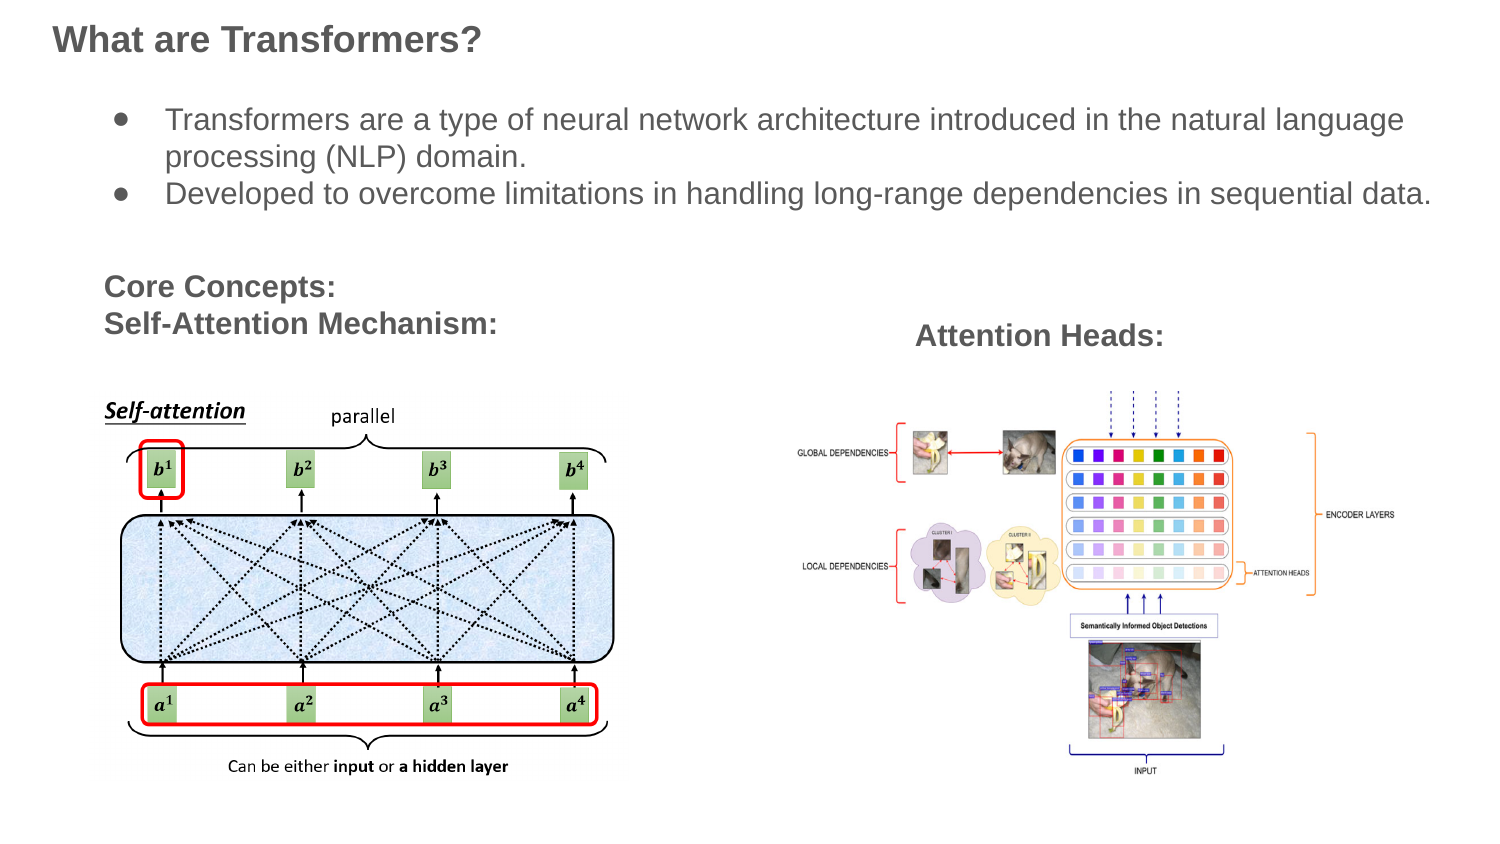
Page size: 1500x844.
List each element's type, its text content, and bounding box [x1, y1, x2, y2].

text_box Transformers are a type of neural network architecture introduced in the natural language processing (NLP) domain. Developed to overcome limitations in handling long-range dependencies in sequential data. [74, 83, 1477, 233]
picture [766, 391, 1417, 789]
picture [88, 391, 629, 781]
text_box Attention Heads: [899, 299, 1447, 384]
text_box What are Transformers? [37, 0, 1447, 98]
text_box Core Concepts: Self-Attention Mechanism: [89, 232, 810, 527]
